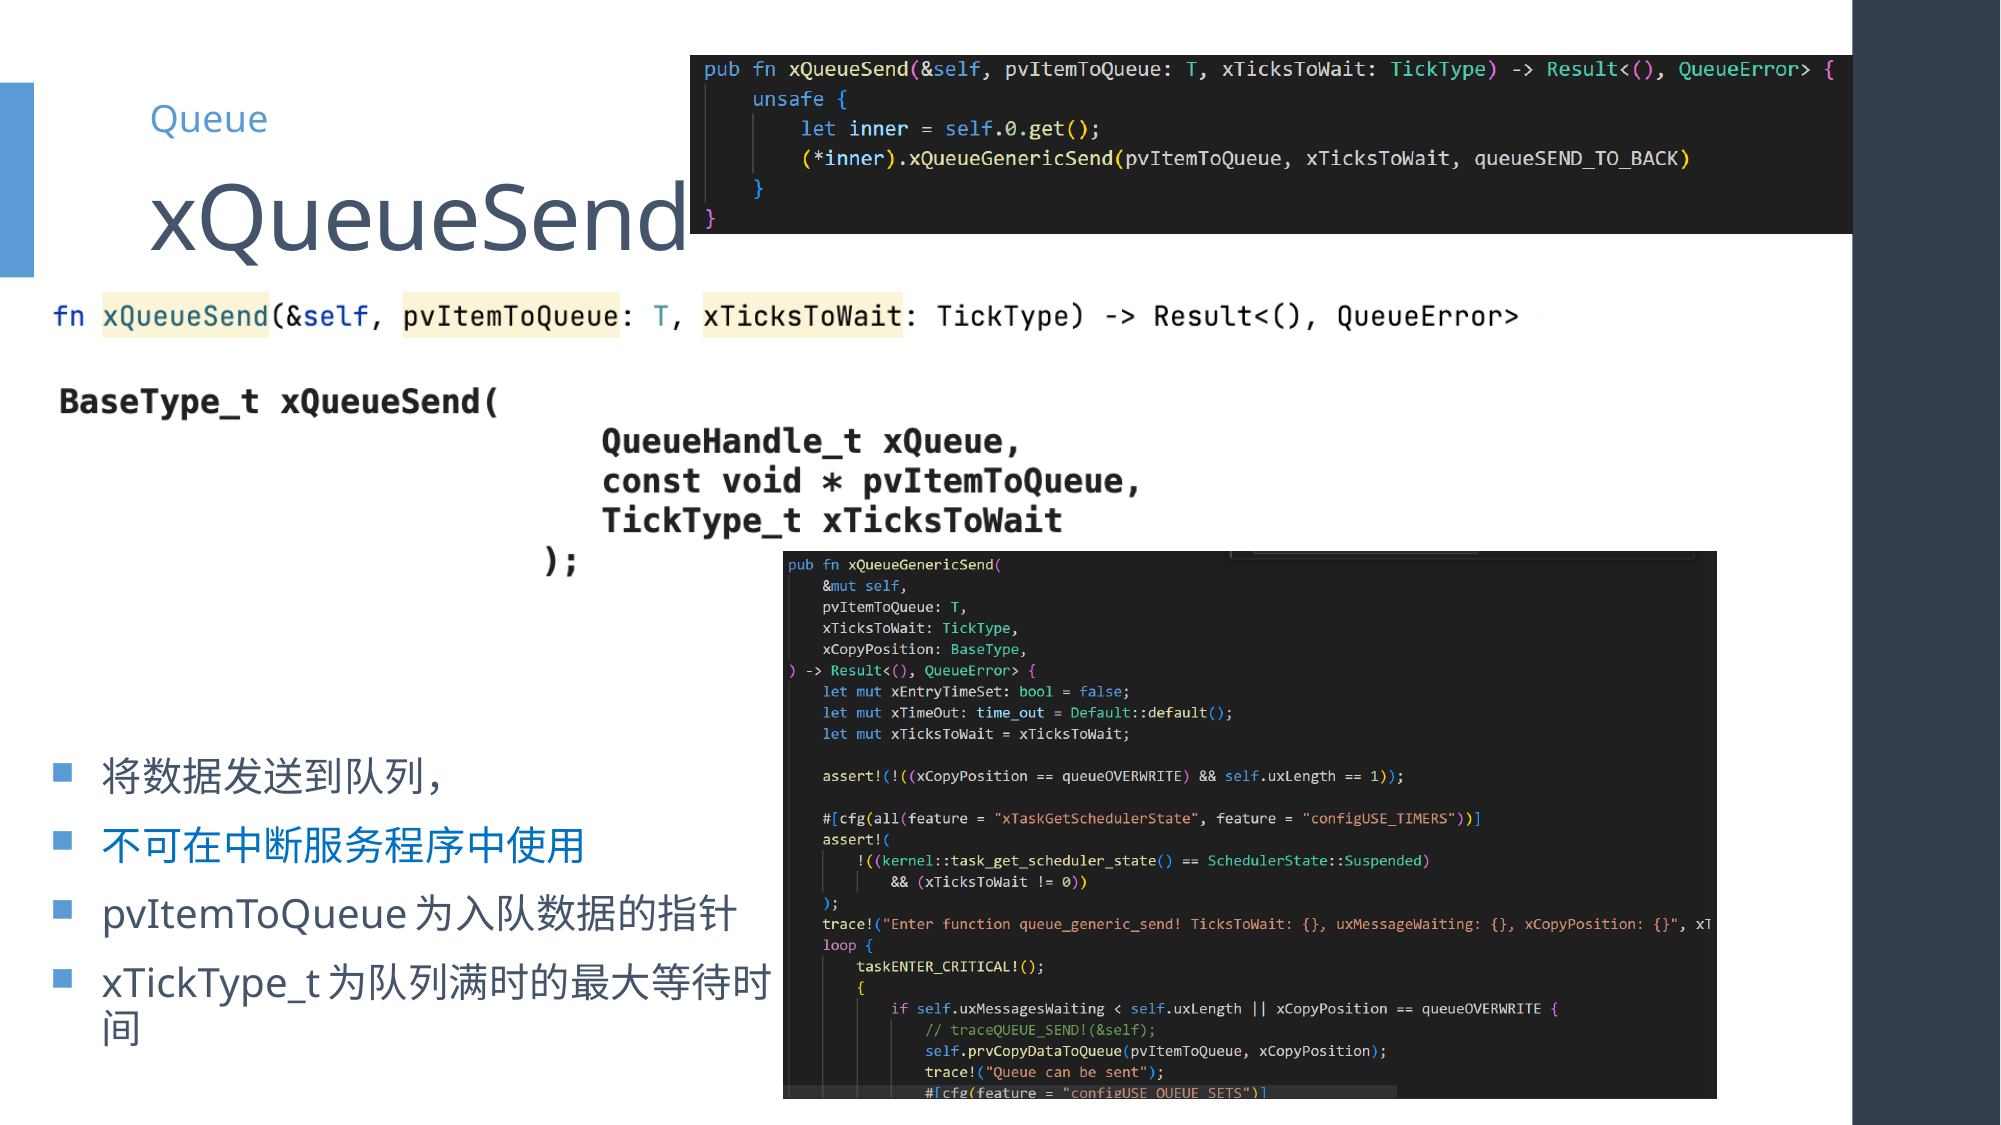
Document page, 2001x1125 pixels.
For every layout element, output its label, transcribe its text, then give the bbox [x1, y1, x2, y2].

title xQueueSend [134, 155, 1734, 278]
picture [689, 55, 1853, 234]
list 将数据发送到队列， 不可在中断服务程序中使用 pvItemToQueue为入队数据的指针 xTickType_t为队列满时的最大等待时间 [35, 747, 776, 1061]
list Queue [134, 82, 682, 149]
picture [42, 277, 1717, 1099]
slide_number [1852, 1012, 2000, 1110]
